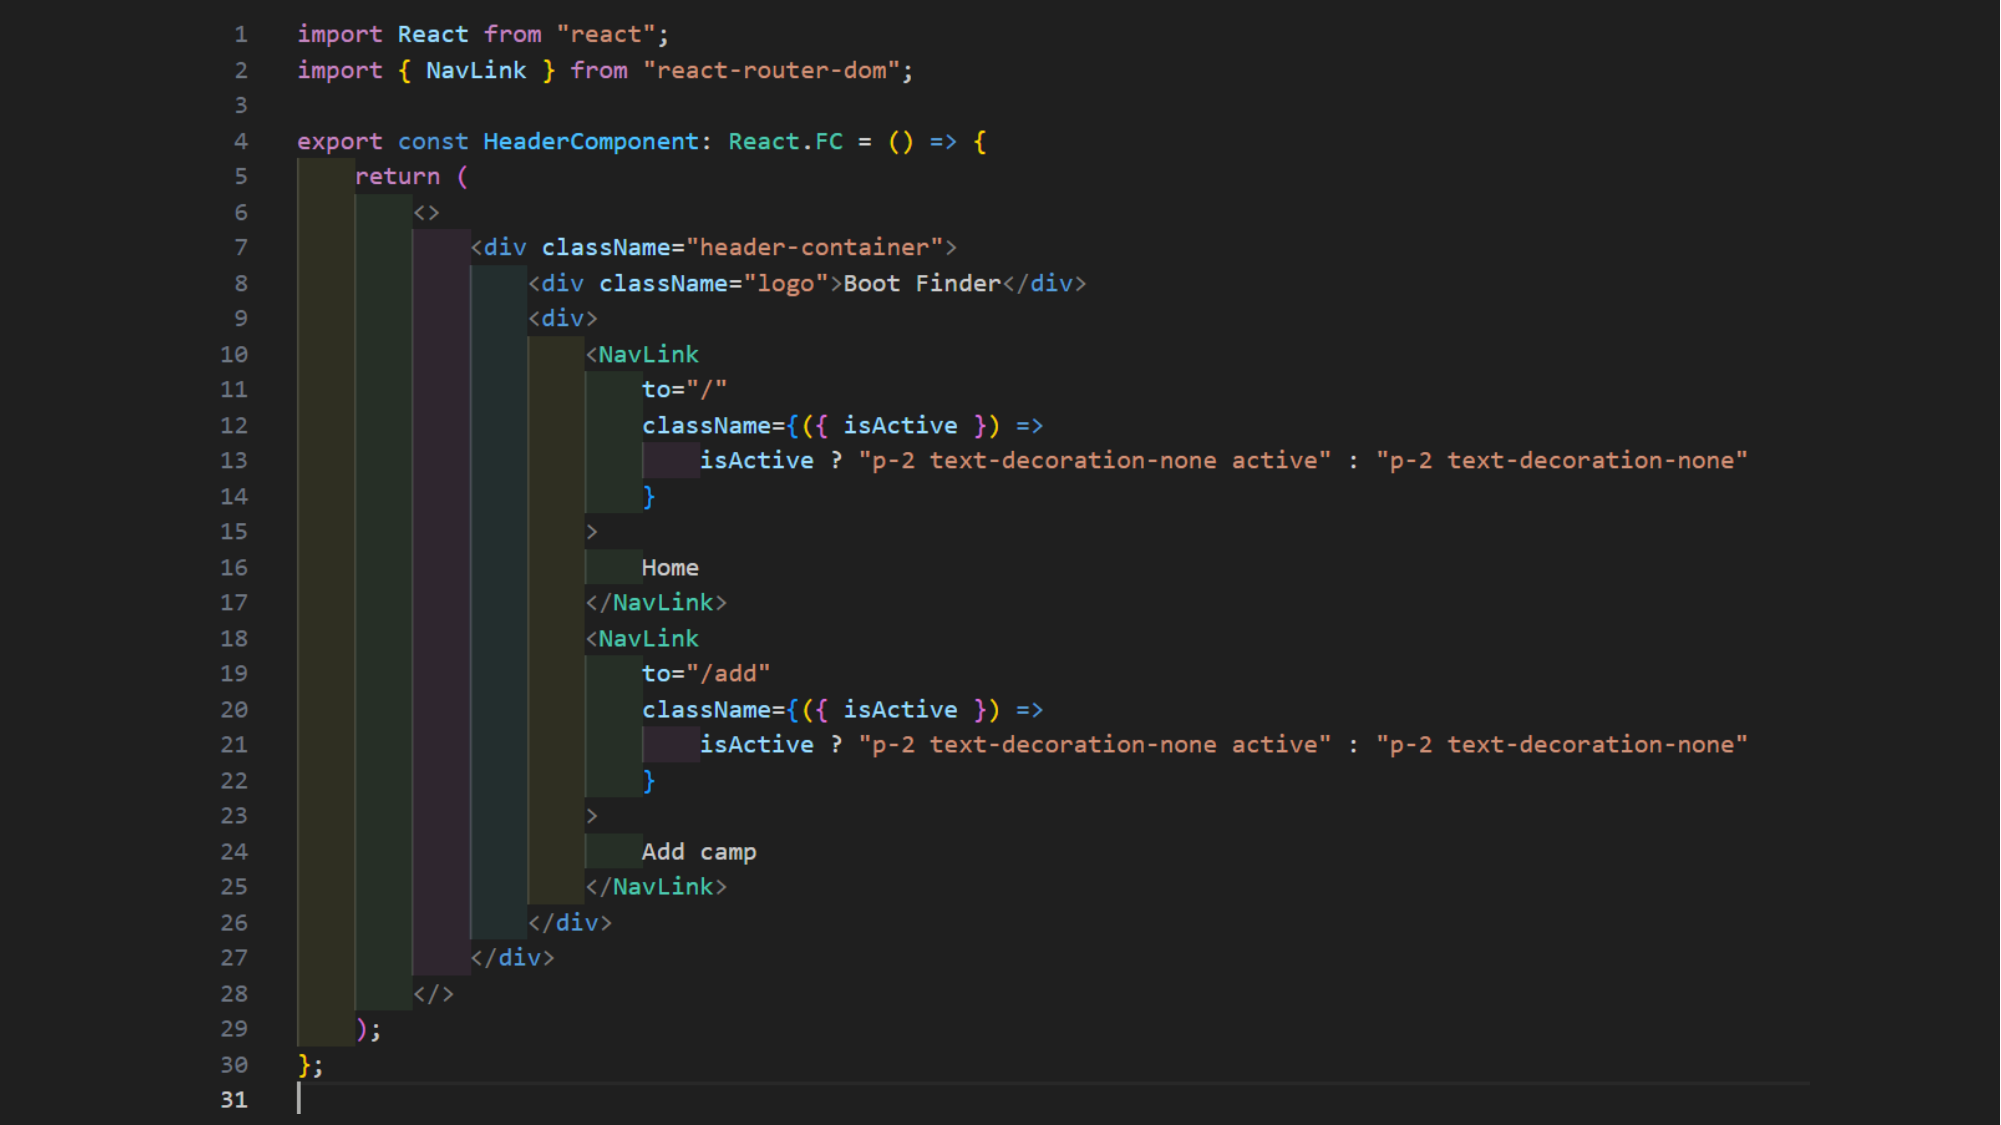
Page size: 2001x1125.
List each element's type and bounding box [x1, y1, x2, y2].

picture [189, 11, 1810, 1114]
